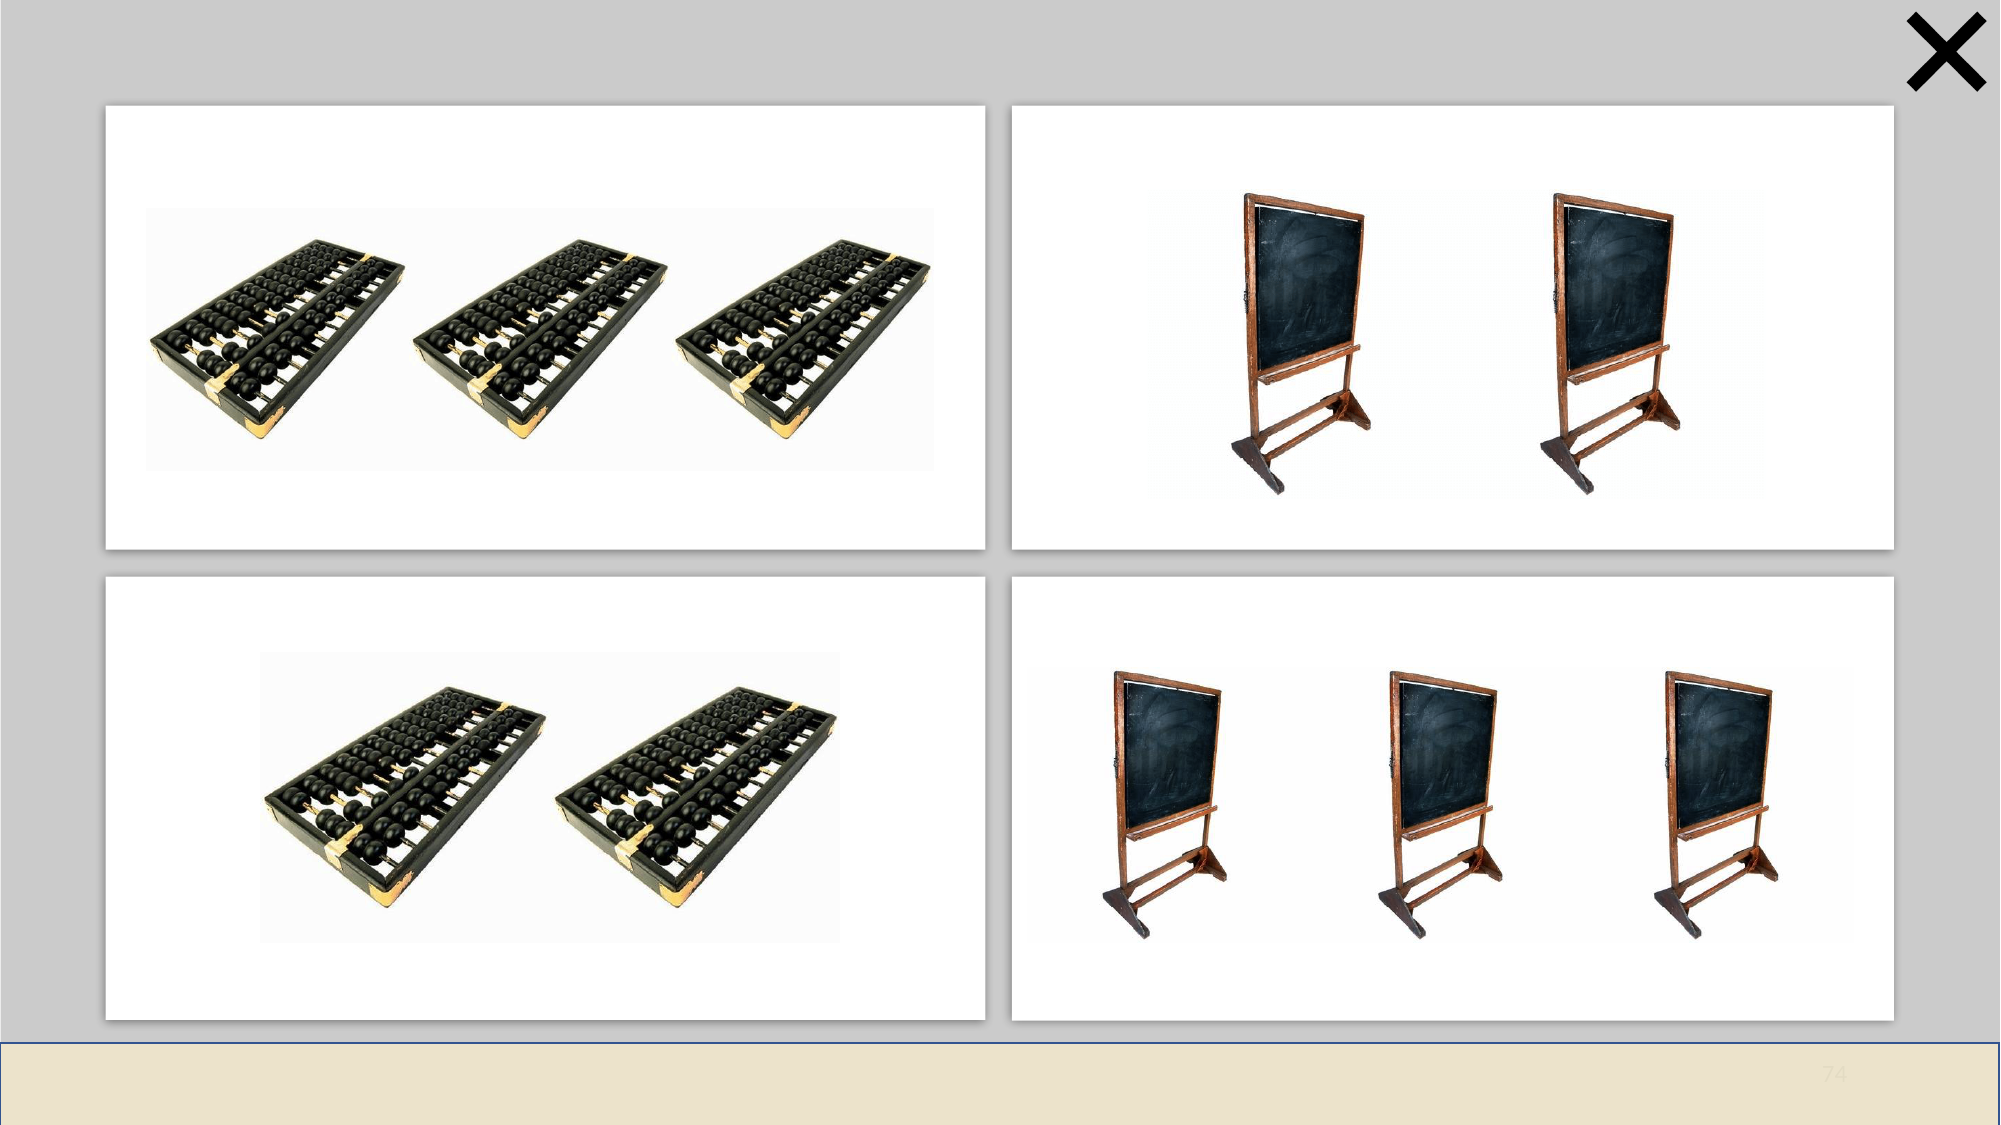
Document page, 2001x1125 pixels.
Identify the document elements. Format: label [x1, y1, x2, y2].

text_box [0, 1042, 2000, 1125]
text_box [1011, 104, 1895, 551]
picture [1027, 667, 1854, 943]
picture [1147, 189, 1767, 499]
text_box [104, 576, 986, 1021]
picture [1892, 0, 2000, 106]
text_box [0, 0, 2000, 1042]
picture [259, 652, 840, 943]
text_box [1011, 576, 1895, 1022]
picture [146, 208, 934, 471]
text_box [104, 104, 986, 551]
